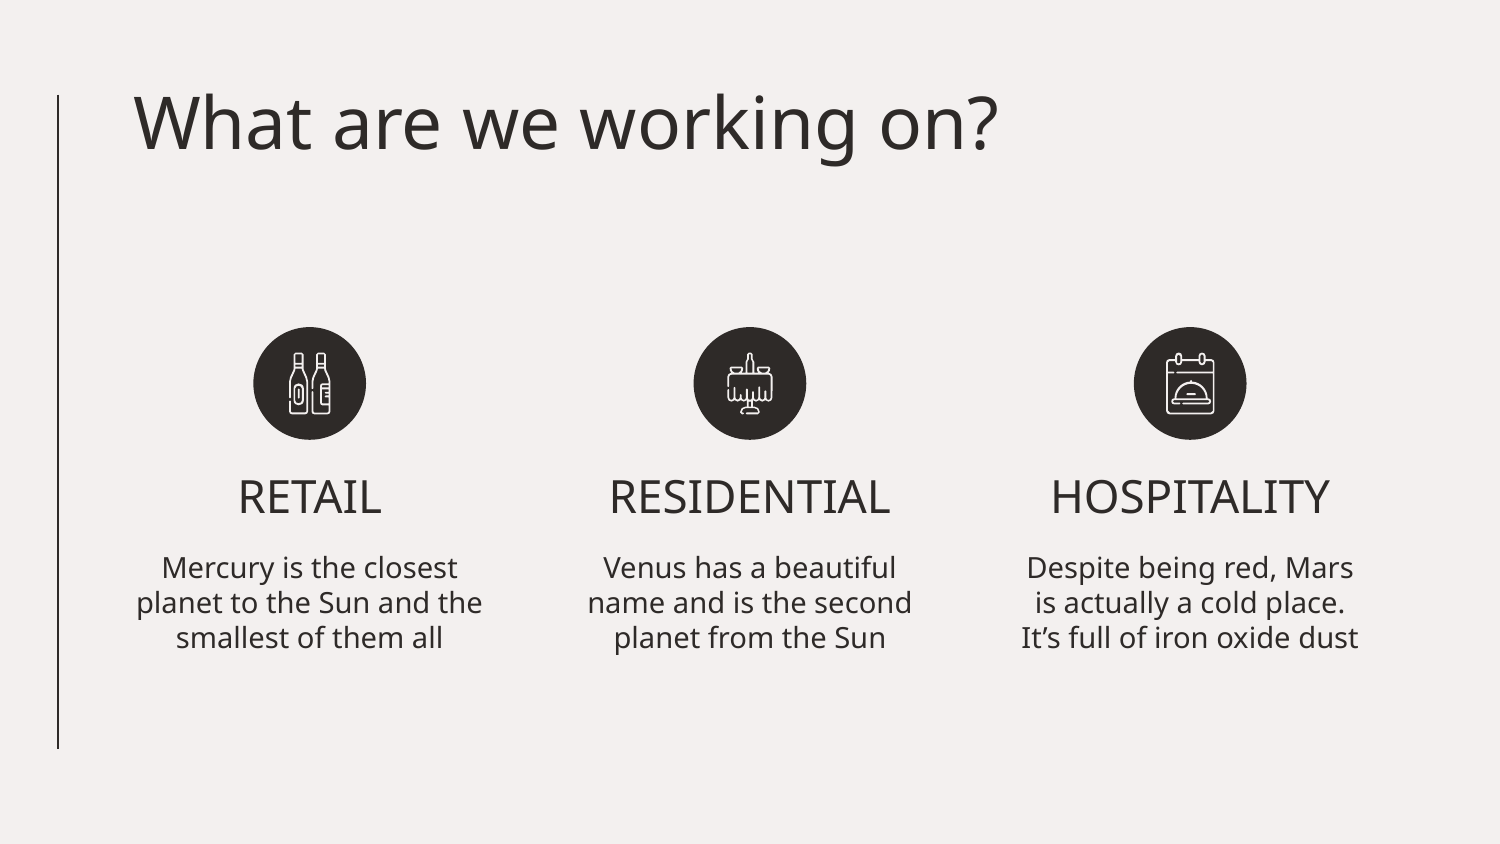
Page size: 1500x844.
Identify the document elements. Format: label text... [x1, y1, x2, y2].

subtitle Venus has a beautiful name and is the second planet from the Sun [558, 534, 942, 652]
title RESIDENTIAL [558, 452, 942, 534]
subtitle Despite being red, Mars is actually a cold place. It’s full of iron oxide dust [998, 534, 1382, 652]
title RETAIL [118, 452, 502, 534]
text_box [1165, 352, 1215, 415]
title What are we working on? [118, 72, 1382, 167]
title HOSPITALITY [998, 452, 1382, 534]
text_box [727, 352, 773, 415]
subtitle Mercury is the closest planet to the Sun and the smallest of them all [118, 534, 502, 652]
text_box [288, 352, 331, 415]
text_box [253, 327, 367, 440]
text_box [1133, 327, 1247, 440]
text_box [693, 327, 807, 440]
